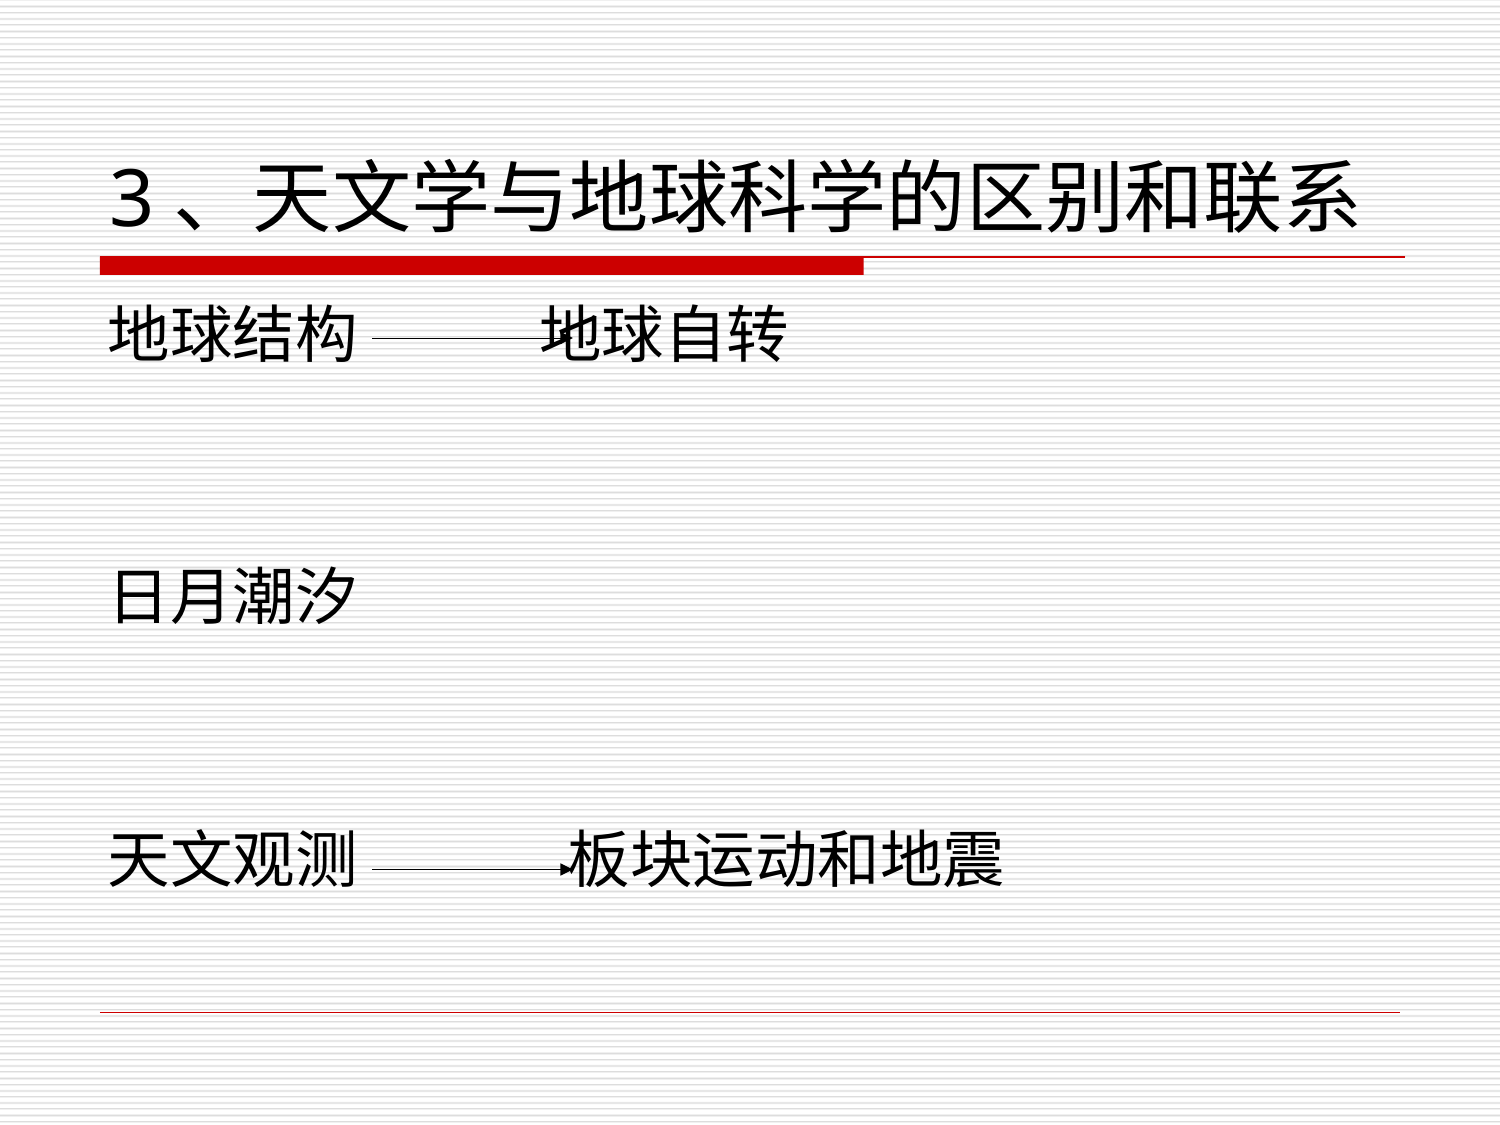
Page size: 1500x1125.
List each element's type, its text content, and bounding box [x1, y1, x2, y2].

title 3、天文学与地球科学的区别和联系 [94, 50, 1407, 250]
picture [0, 0, 1500, 1125]
list 地球结构 地球自转 日月潮汐 天文观测 板块运动和地震 [92, 287, 1406, 988]
